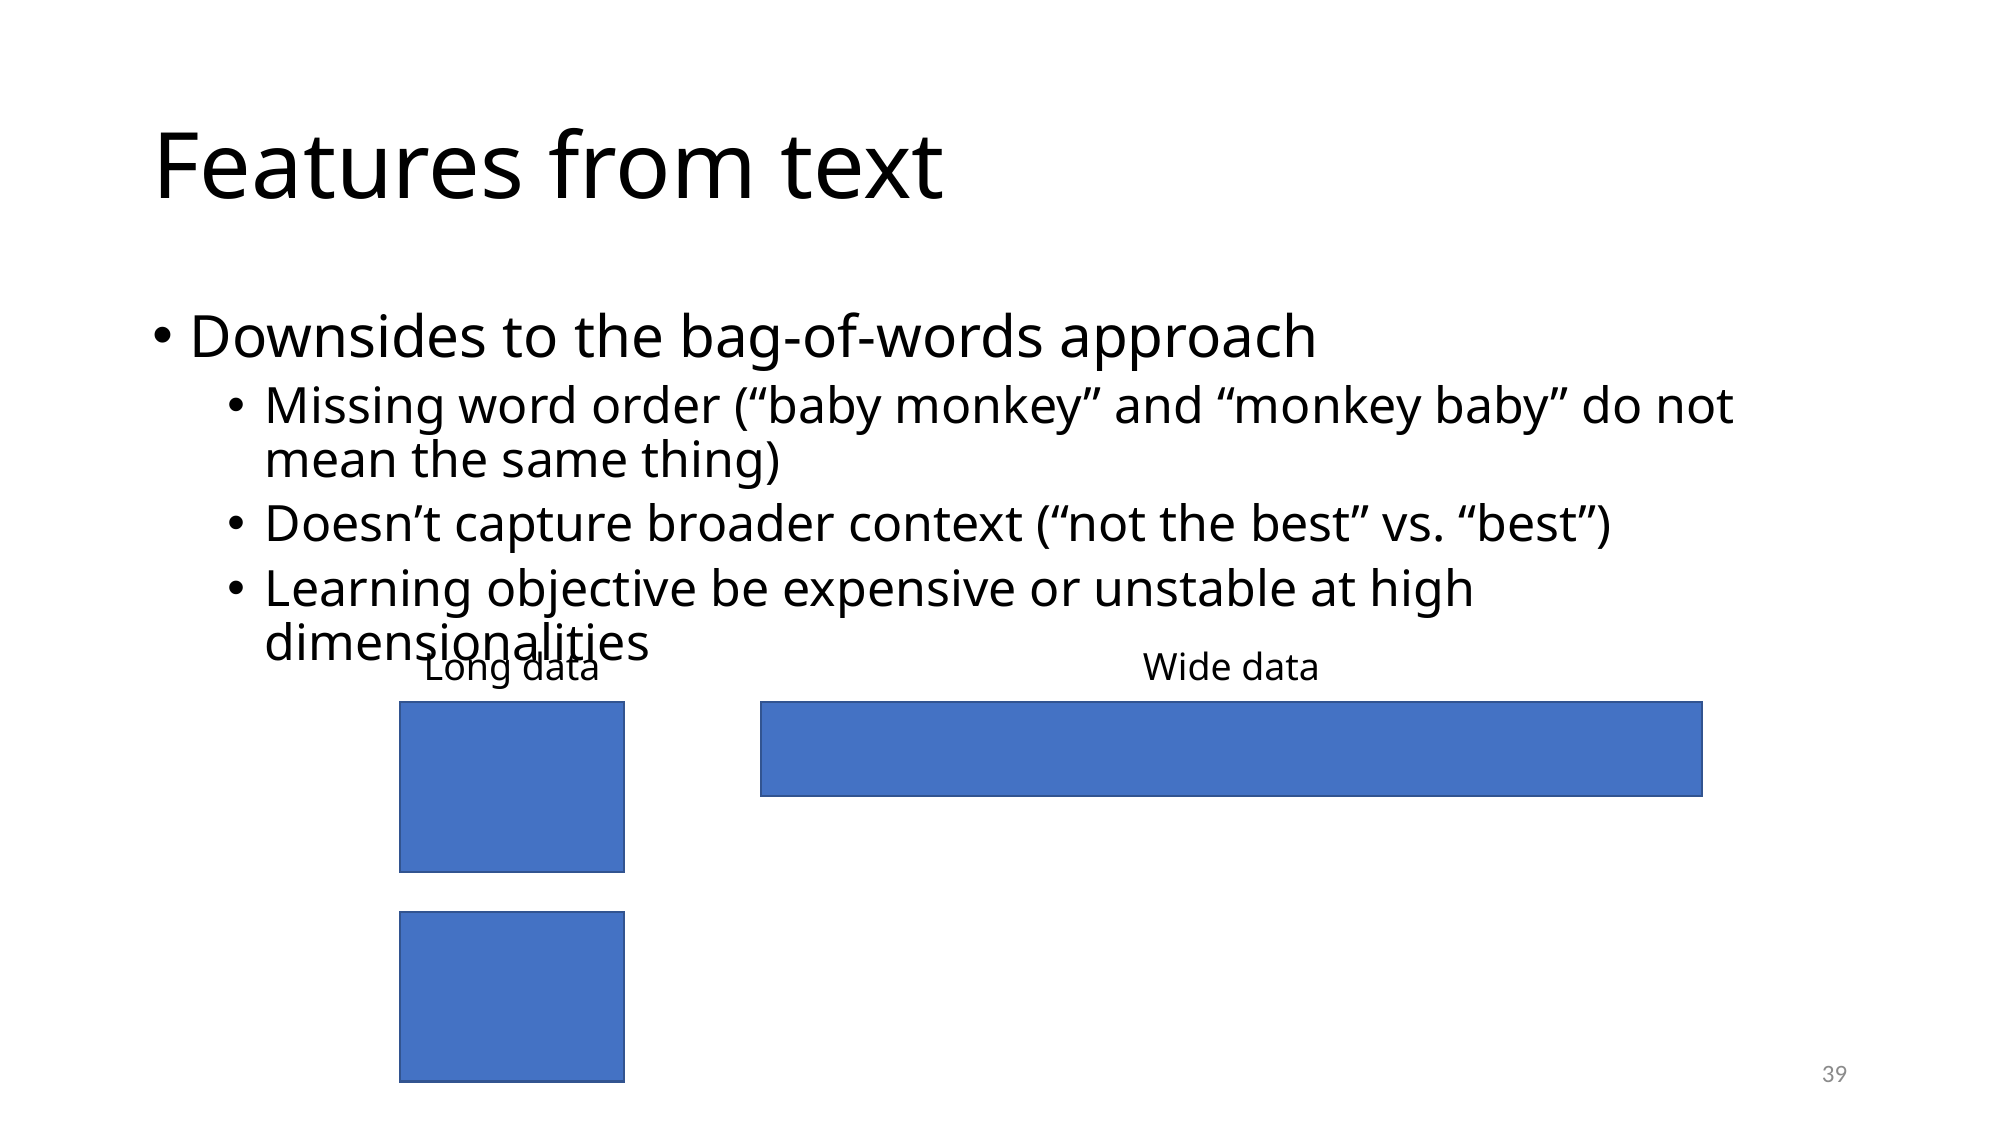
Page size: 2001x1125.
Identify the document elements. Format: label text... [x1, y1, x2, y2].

list Downsides to the bag-of-words approach Missing word order (“baby monkey” and “monkey baby” do not mean the same thing) Doesn’t capture broader context (“not the best” vs. “best”) Learning objective be expensive or unstable at high dimensionalities [137, 299, 1863, 1014]
text_box [399, 701, 625, 873]
slide_number 38 [1412, 1042, 1863, 1103]
text_box Wide data [1128, 635, 1335, 695]
text_box [760, 701, 1703, 797]
title Features from text [137, 59, 1863, 278]
text_box Long data [408, 635, 616, 695]
text_box [399, 911, 625, 1083]
